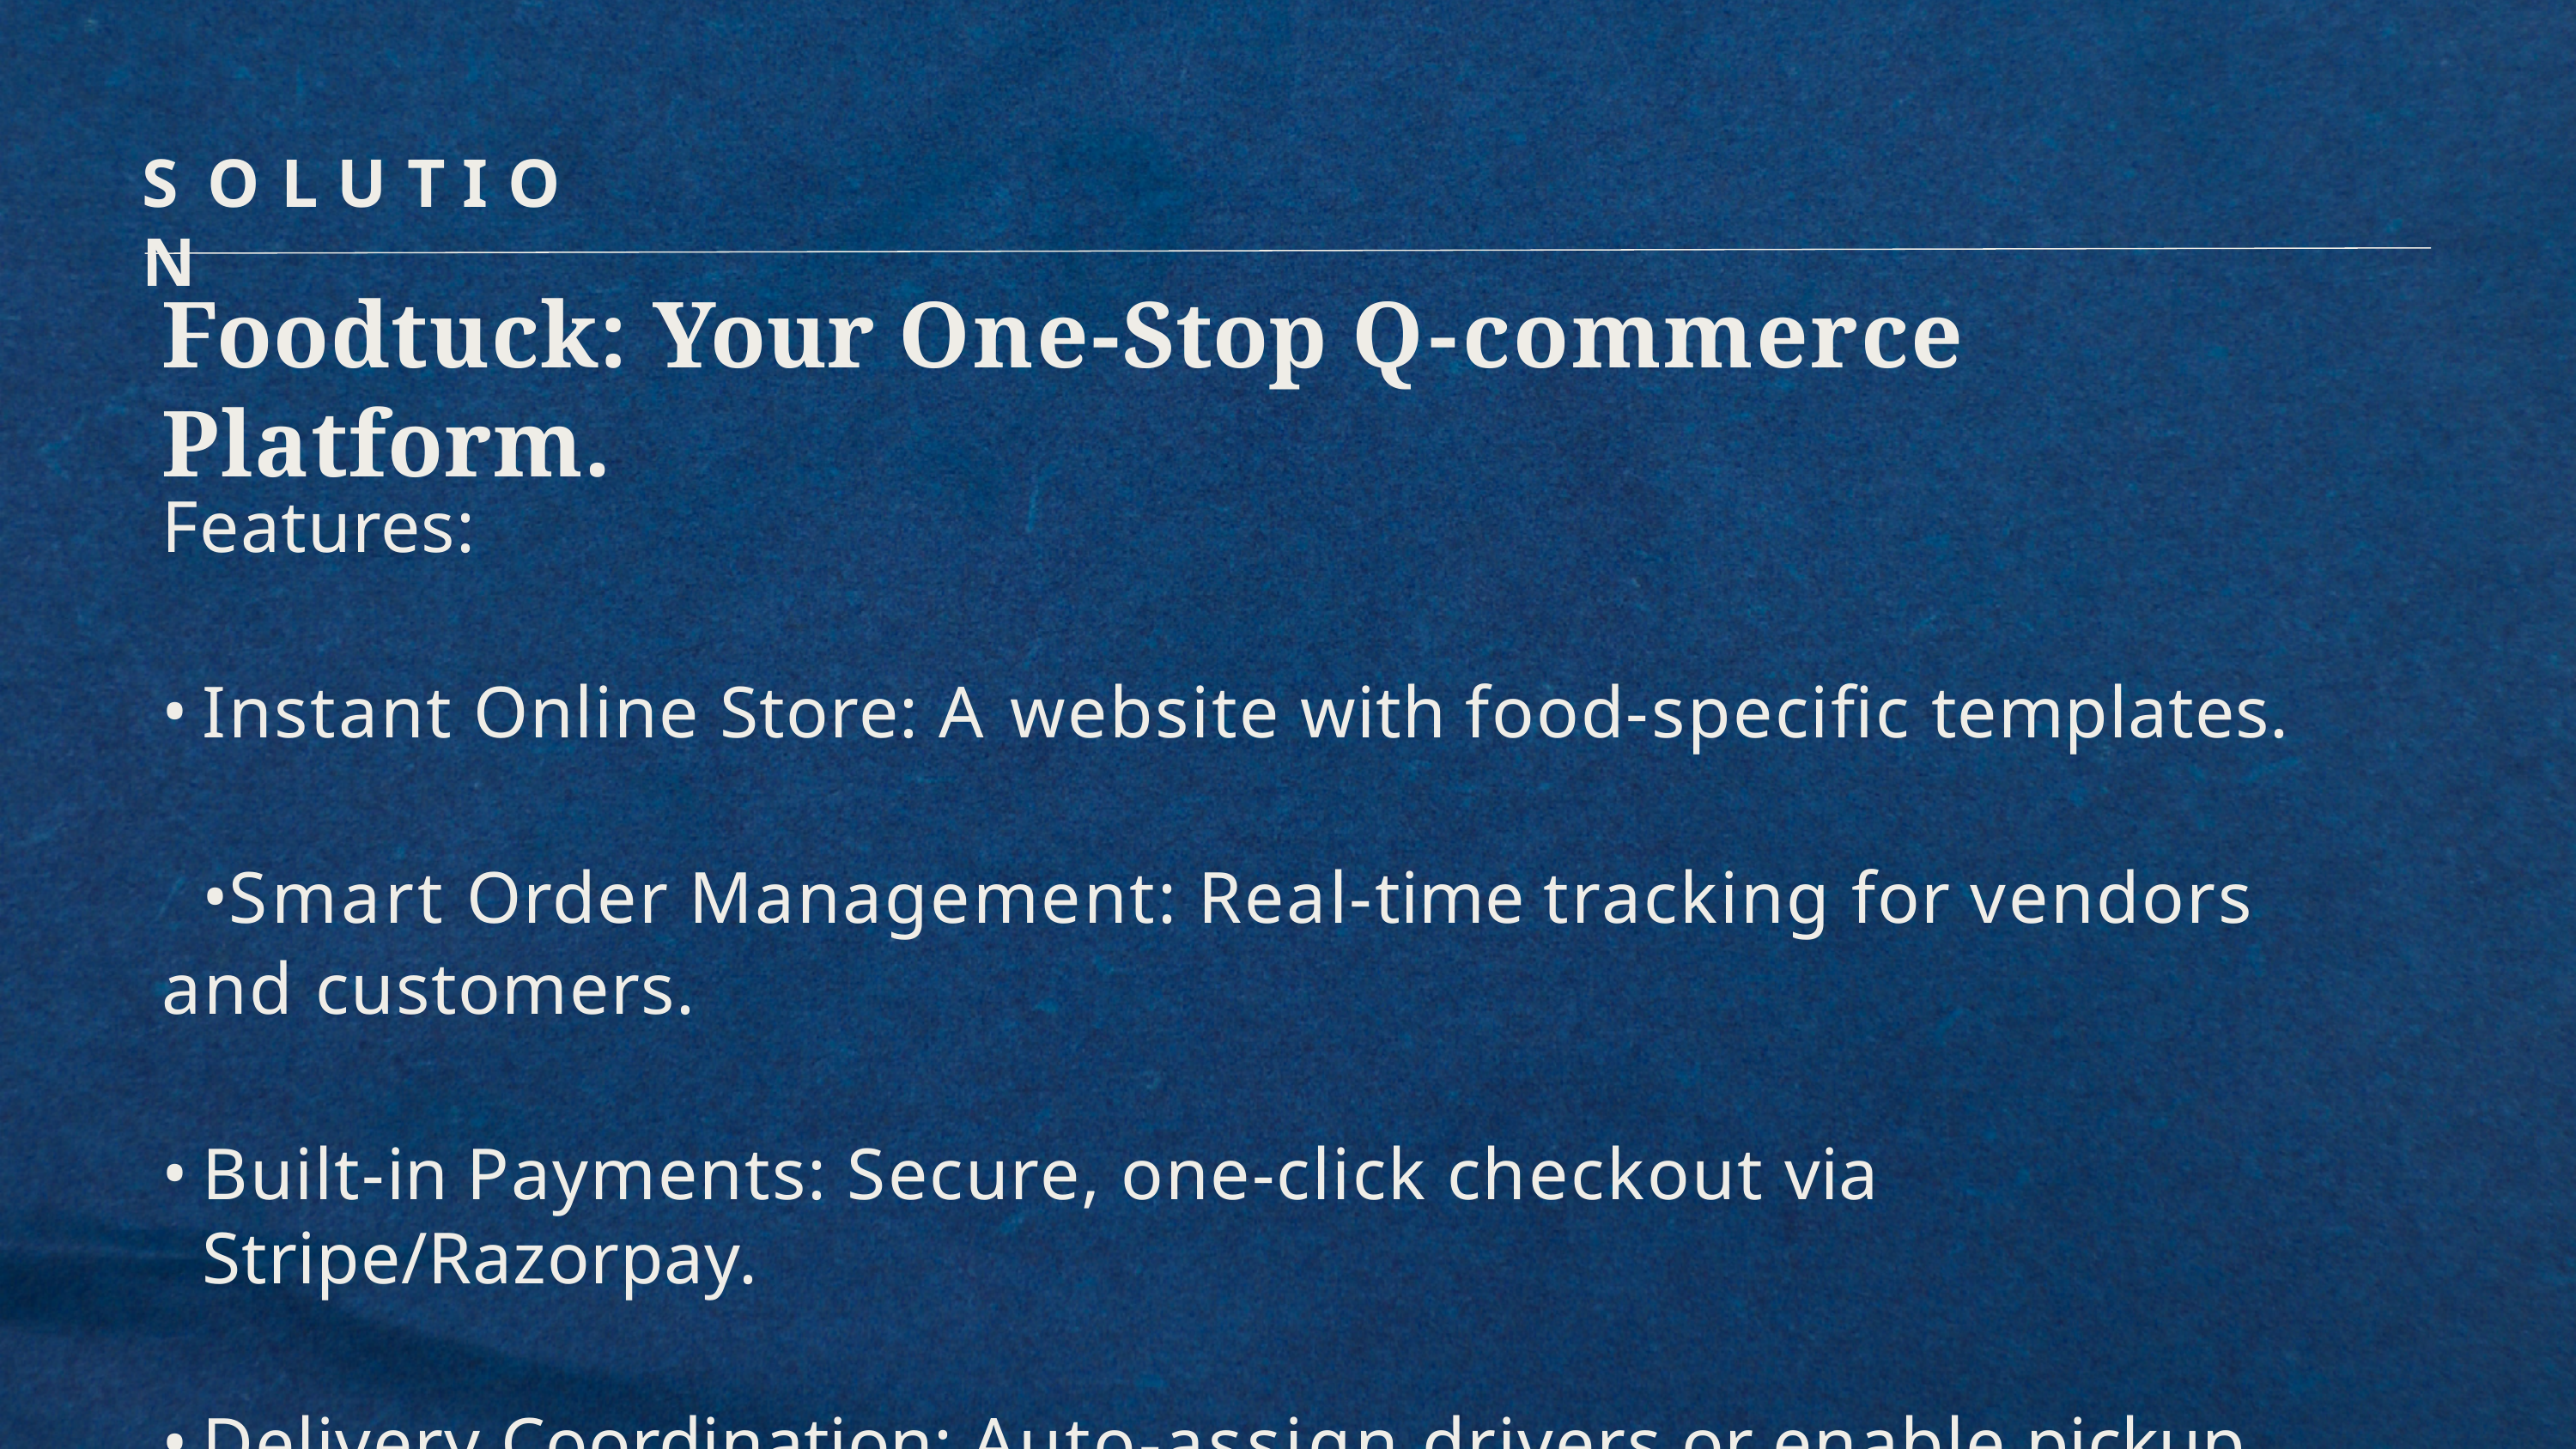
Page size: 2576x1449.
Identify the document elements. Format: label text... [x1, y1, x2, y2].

title Foodtuck: Your One-Stop Q-commerce Platform. [160, 274, 2268, 480]
list Features: Instant Online Store: A website with food-specific templates. Smart Order Management: Real-time tracking for vendors and customers. Built-in Payments: Secure, one-click checkout via Stripe/Razorpay. Delivery Coordination: Auto-assign drivers or enable pickup. [155, 480, 2421, 1449]
text_box S O L U T I O N [140, 139, 597, 300]
picture [0, 0, 2576, 1449]
